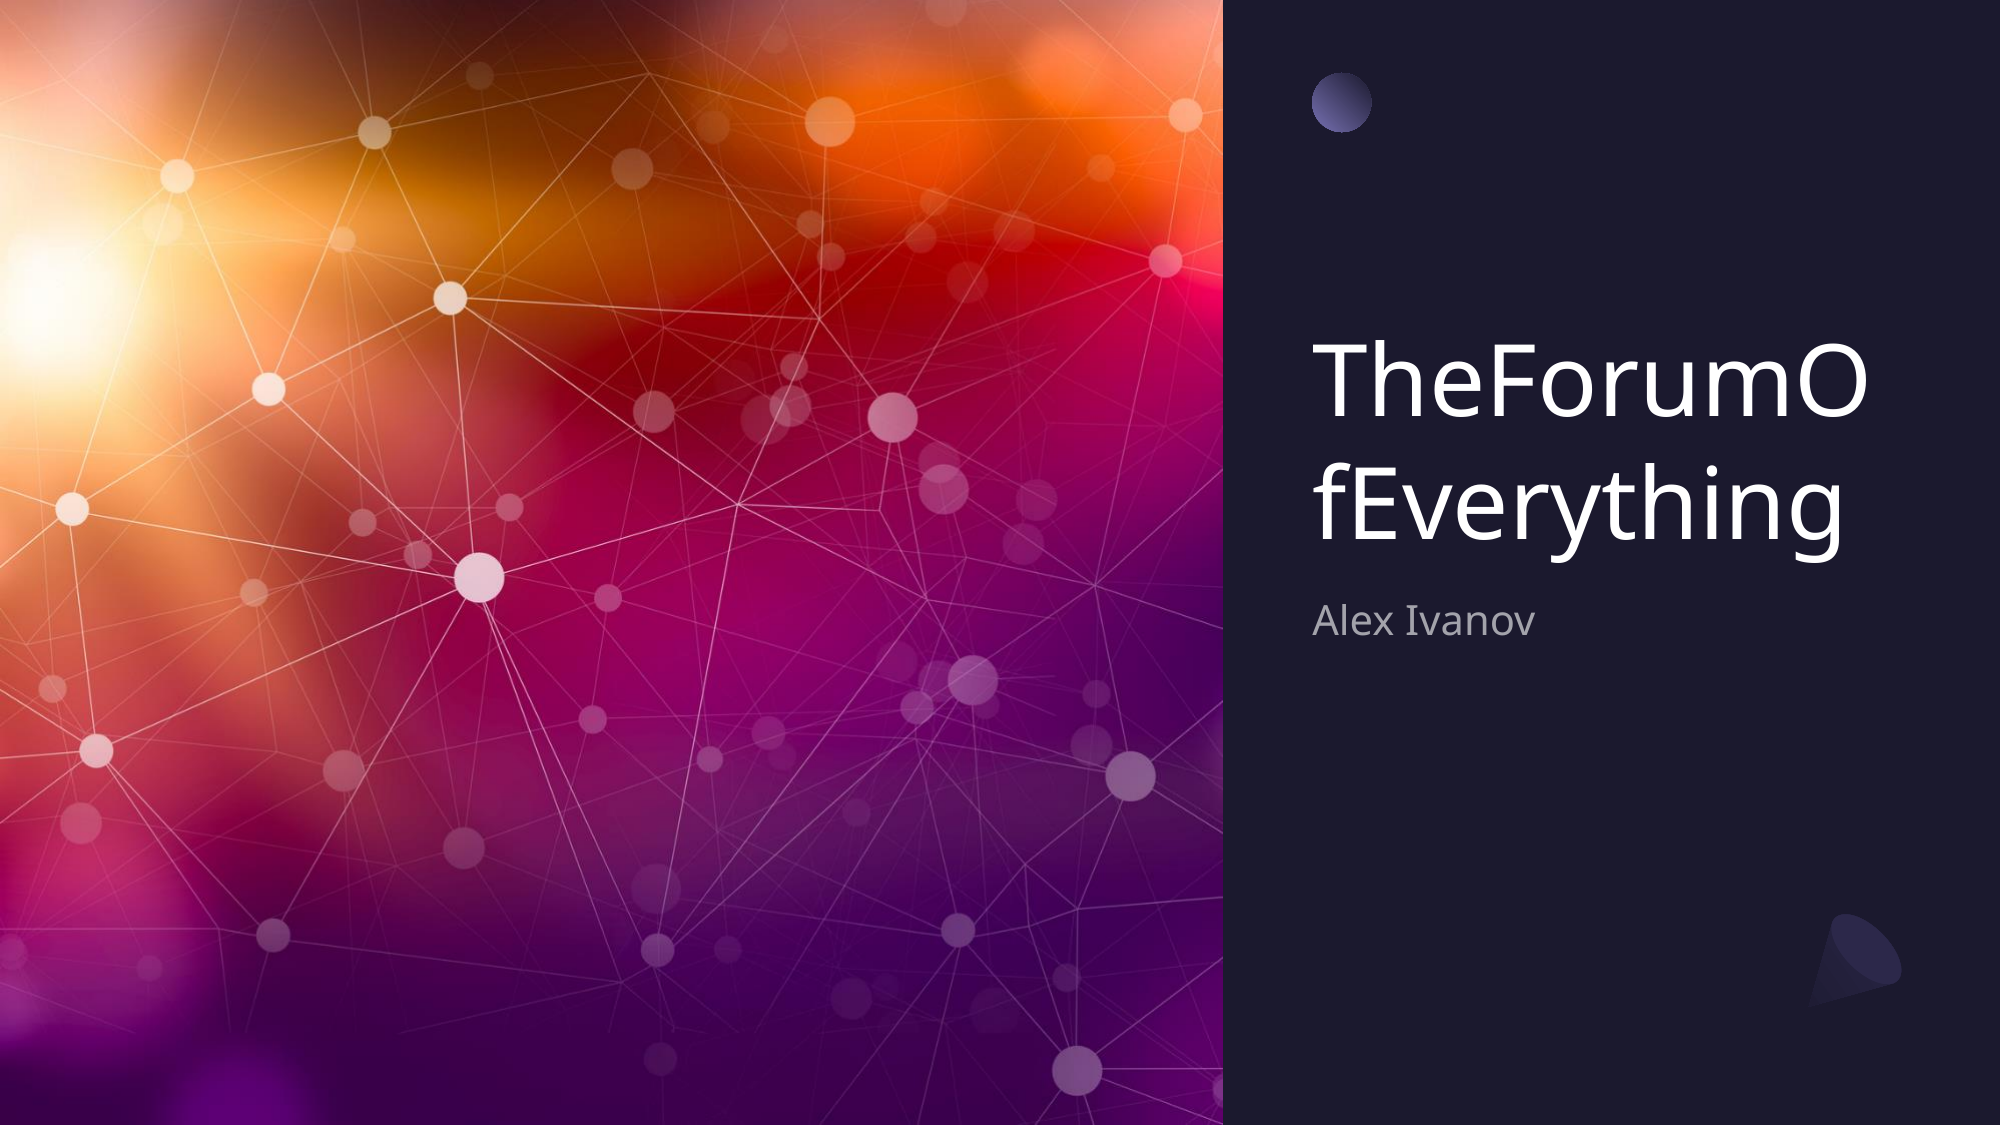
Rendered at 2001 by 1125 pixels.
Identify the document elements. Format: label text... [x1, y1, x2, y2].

list Alex Ivanov [1312, 585, 1898, 870]
title TheForumOfEverything [1312, 172, 1898, 564]
picture [0, 0, 1223, 1125]
